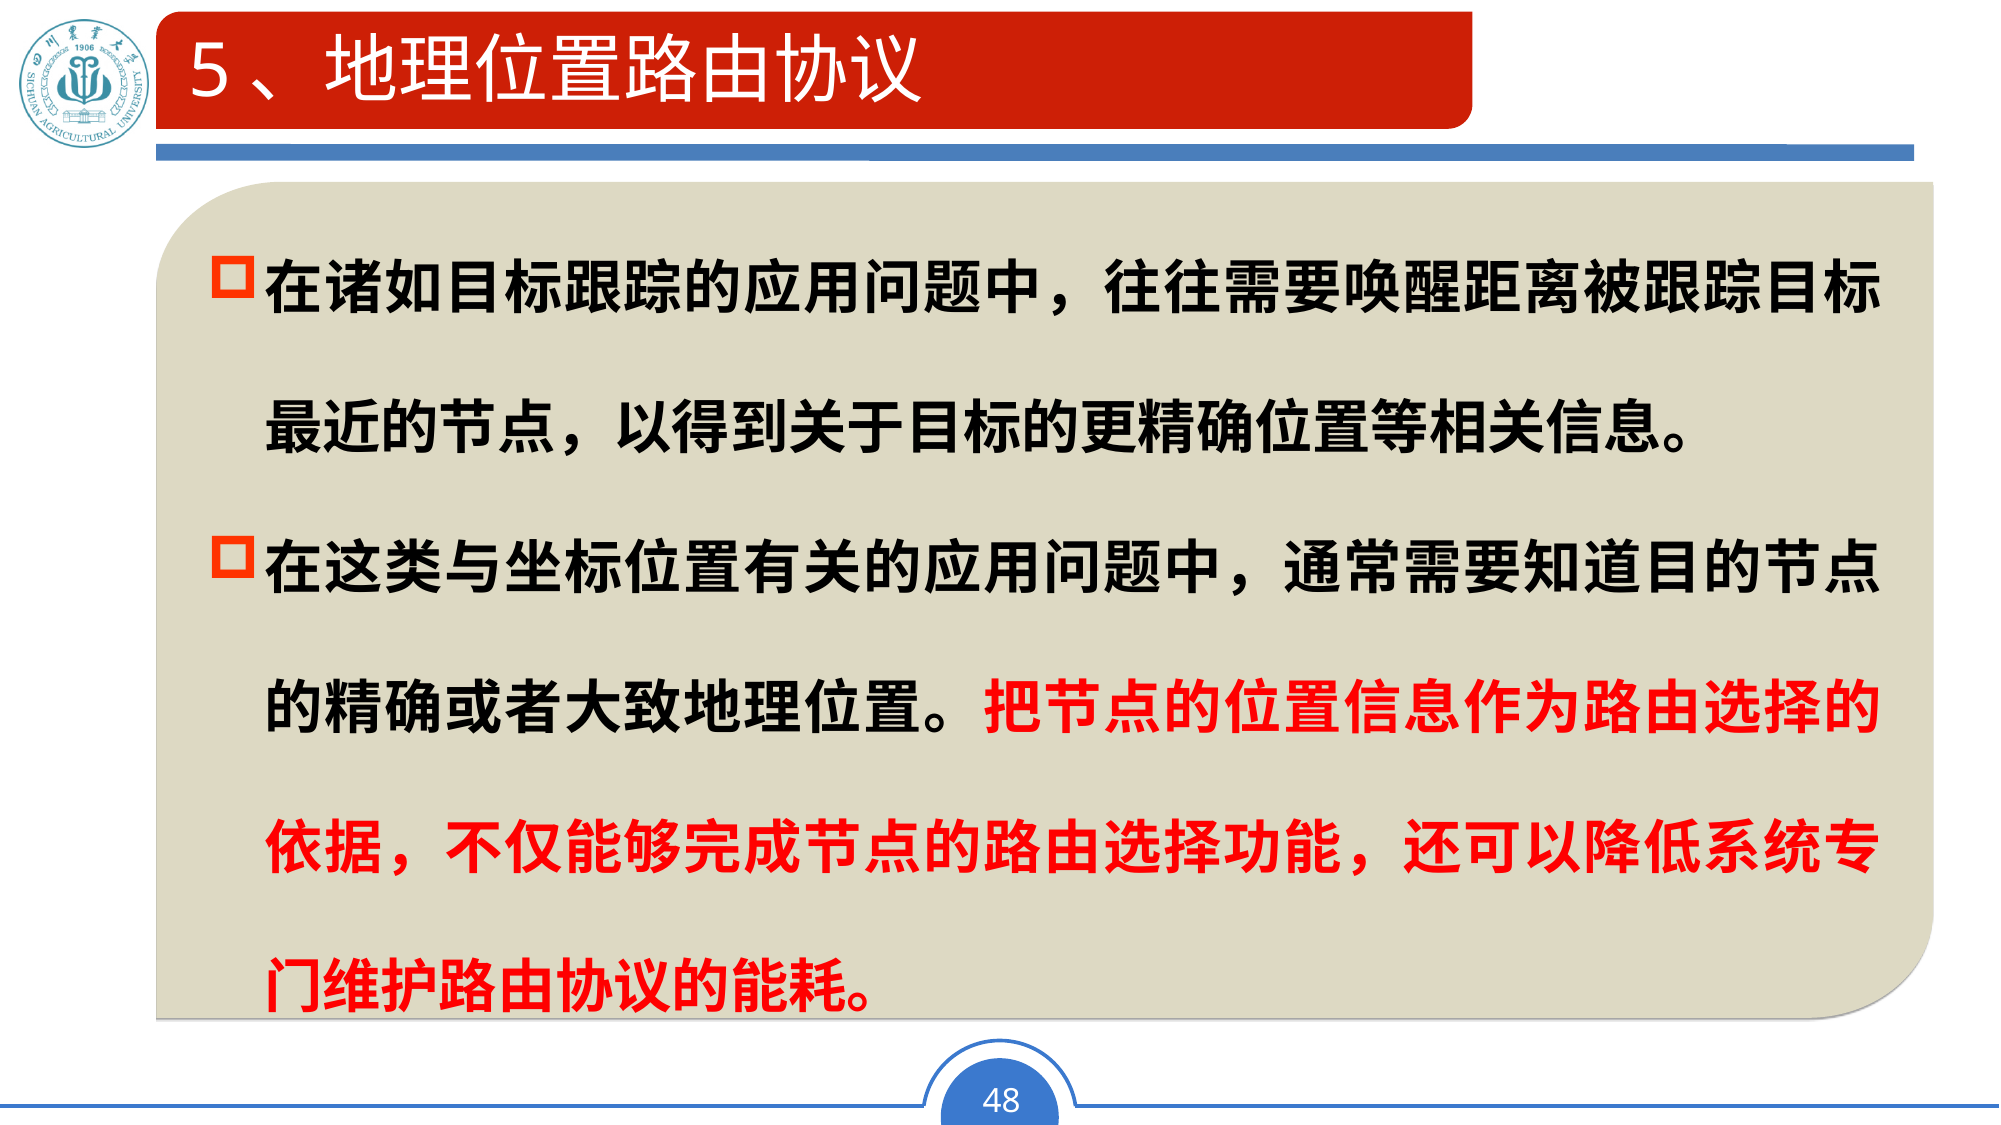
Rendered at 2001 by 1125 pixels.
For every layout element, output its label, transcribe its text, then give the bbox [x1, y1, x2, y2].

text_box 在诸如目标跟踪的应用问题中，往往需要唤醒距离被跟踪目标最近的节点，以得到关于目标的更精确位置等相关信息。 在这类与坐标位置有关的应用问题中，通常需要知道目的节点的精确或者大致地理位置。把节点的位置信息作为路由选择的依据，不仅能够完成节点的路由选择功能，还可以降低系统专门维护路由协议的能耗。 [156, 181, 1934, 1018]
title 5、地理位置路由协议 [173, 14, 1910, 126]
